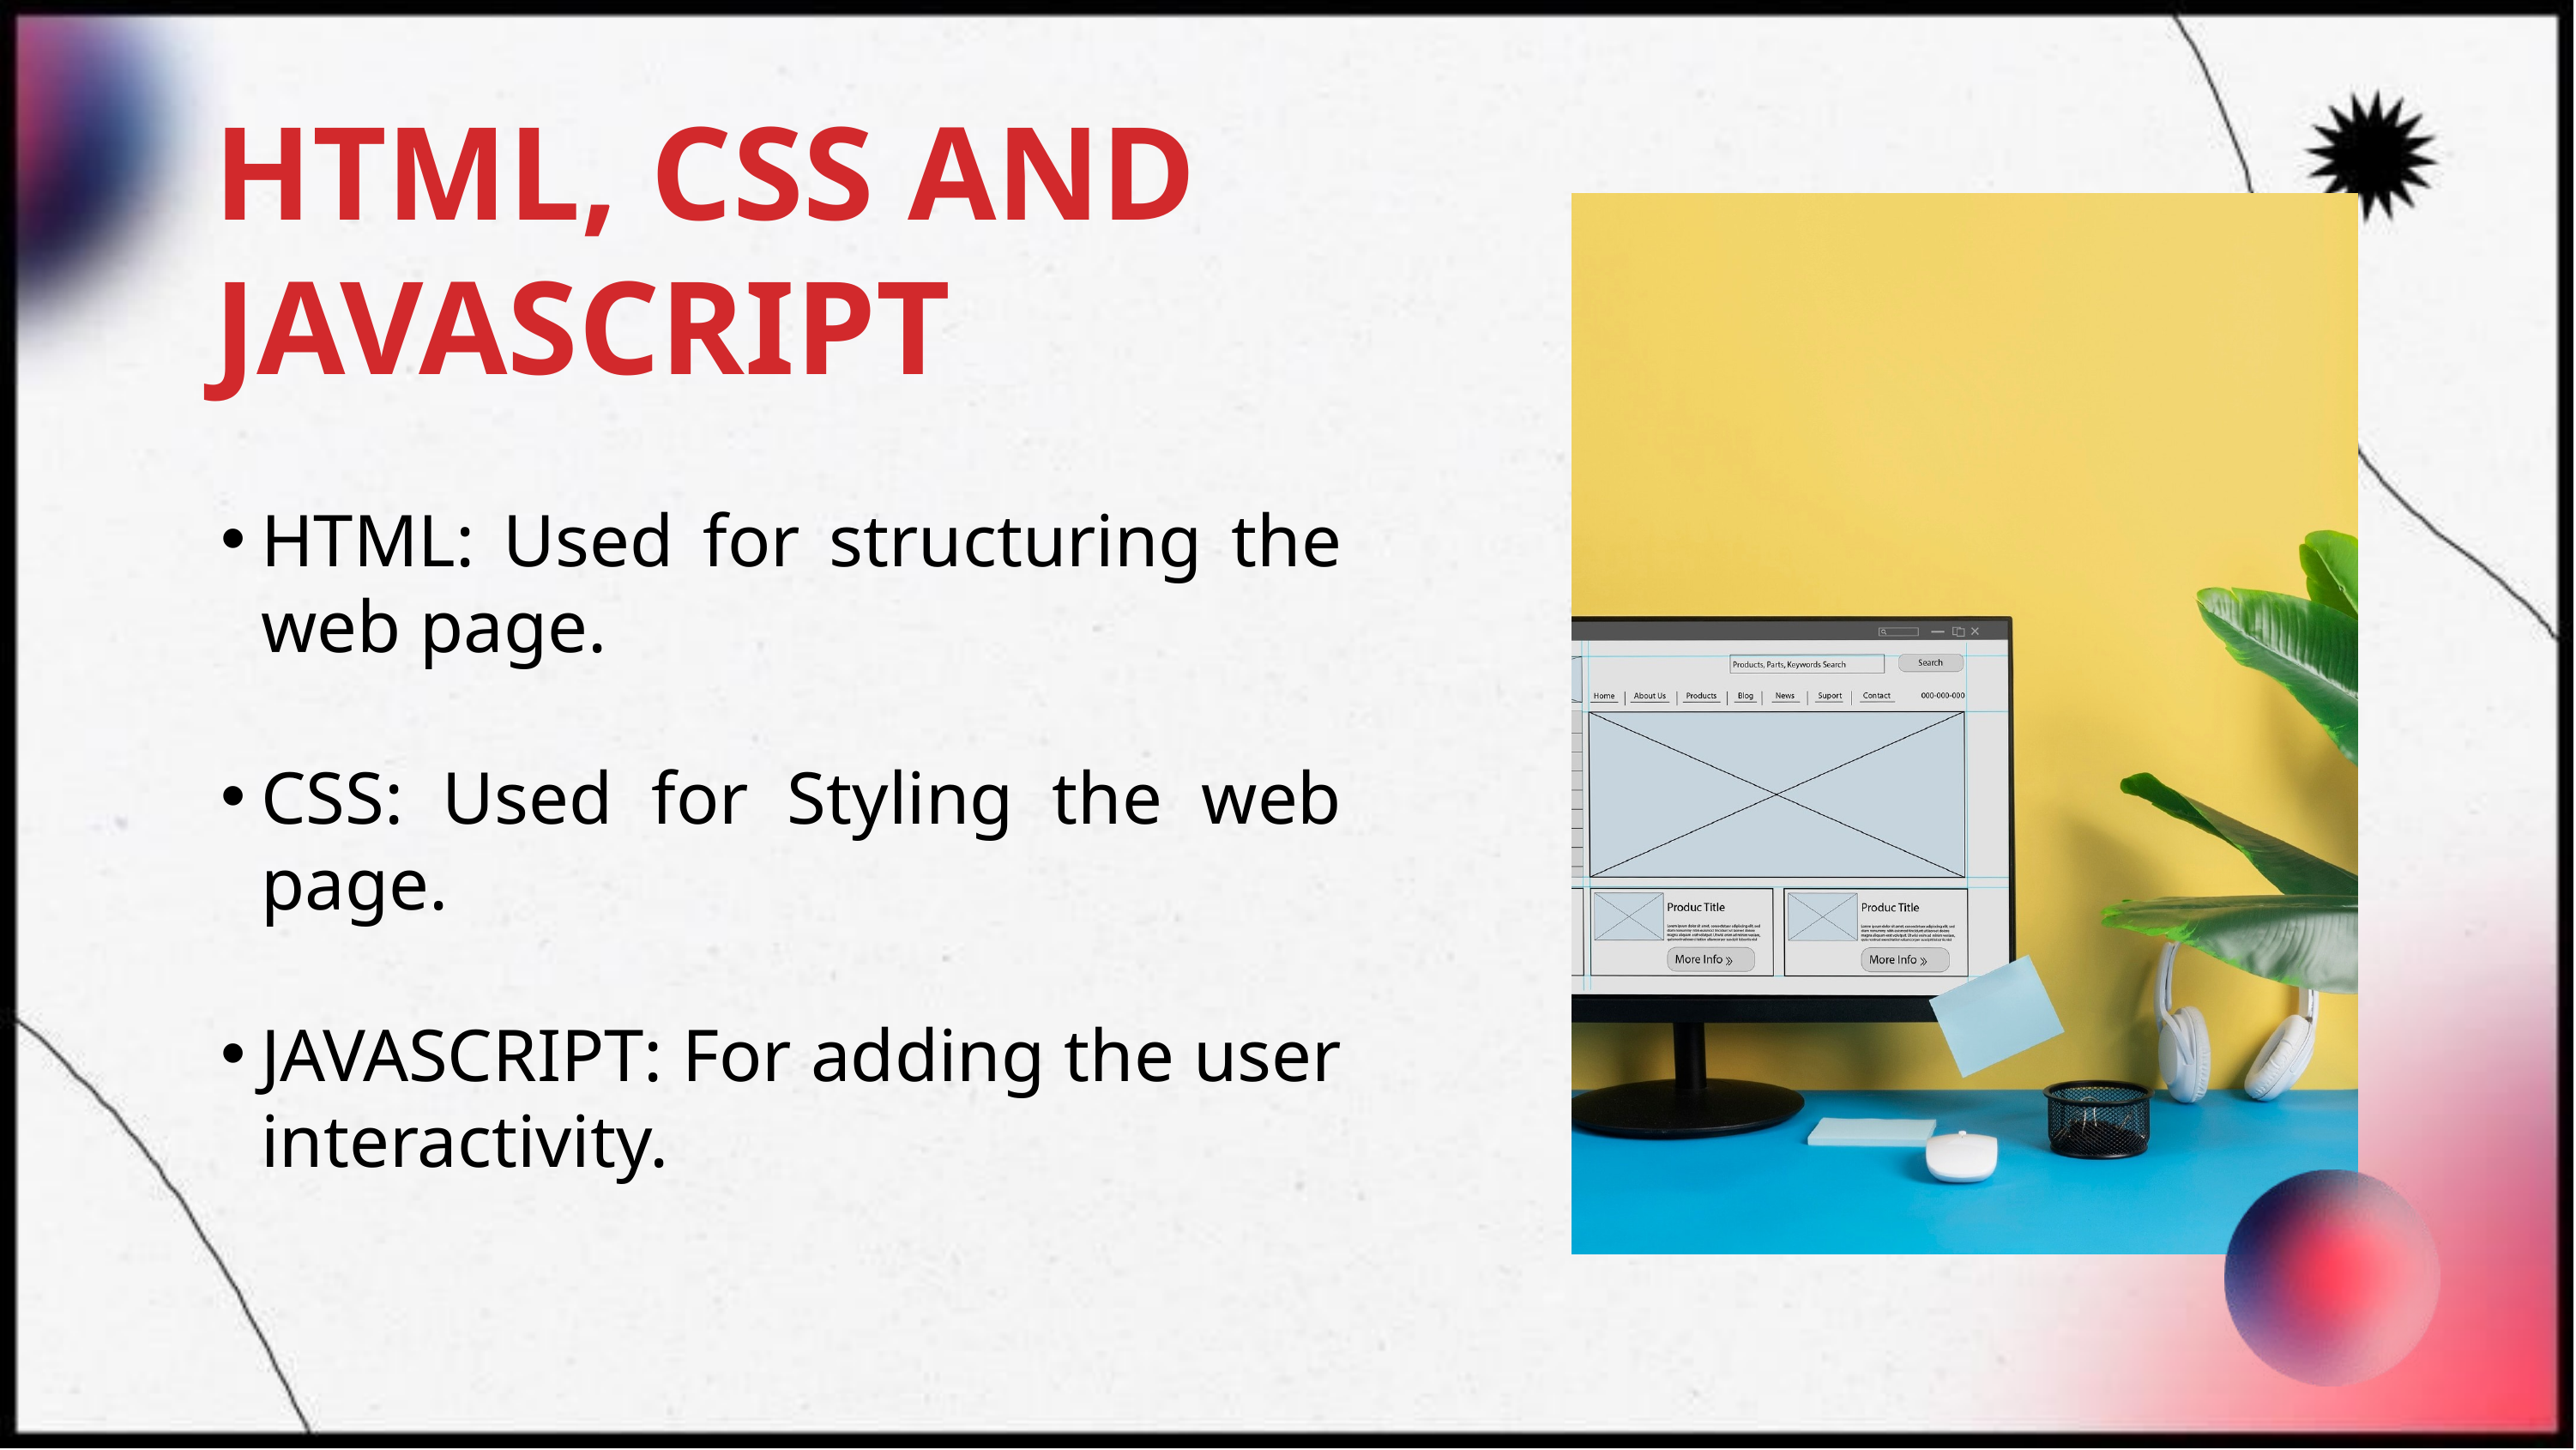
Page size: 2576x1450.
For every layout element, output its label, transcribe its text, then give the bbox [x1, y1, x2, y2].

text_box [1572, 193, 2441, 1387]
title HTML, CSS AND JAVASCRIPT [211, 89, 1489, 401]
text_box HTML: Used for structuring the web page. CSS: Used for Styling the web page. JAVASCRIPT: For adding the user interactivity. [208, 488, 1355, 1188]
picture [0, 0, 2573, 1448]
